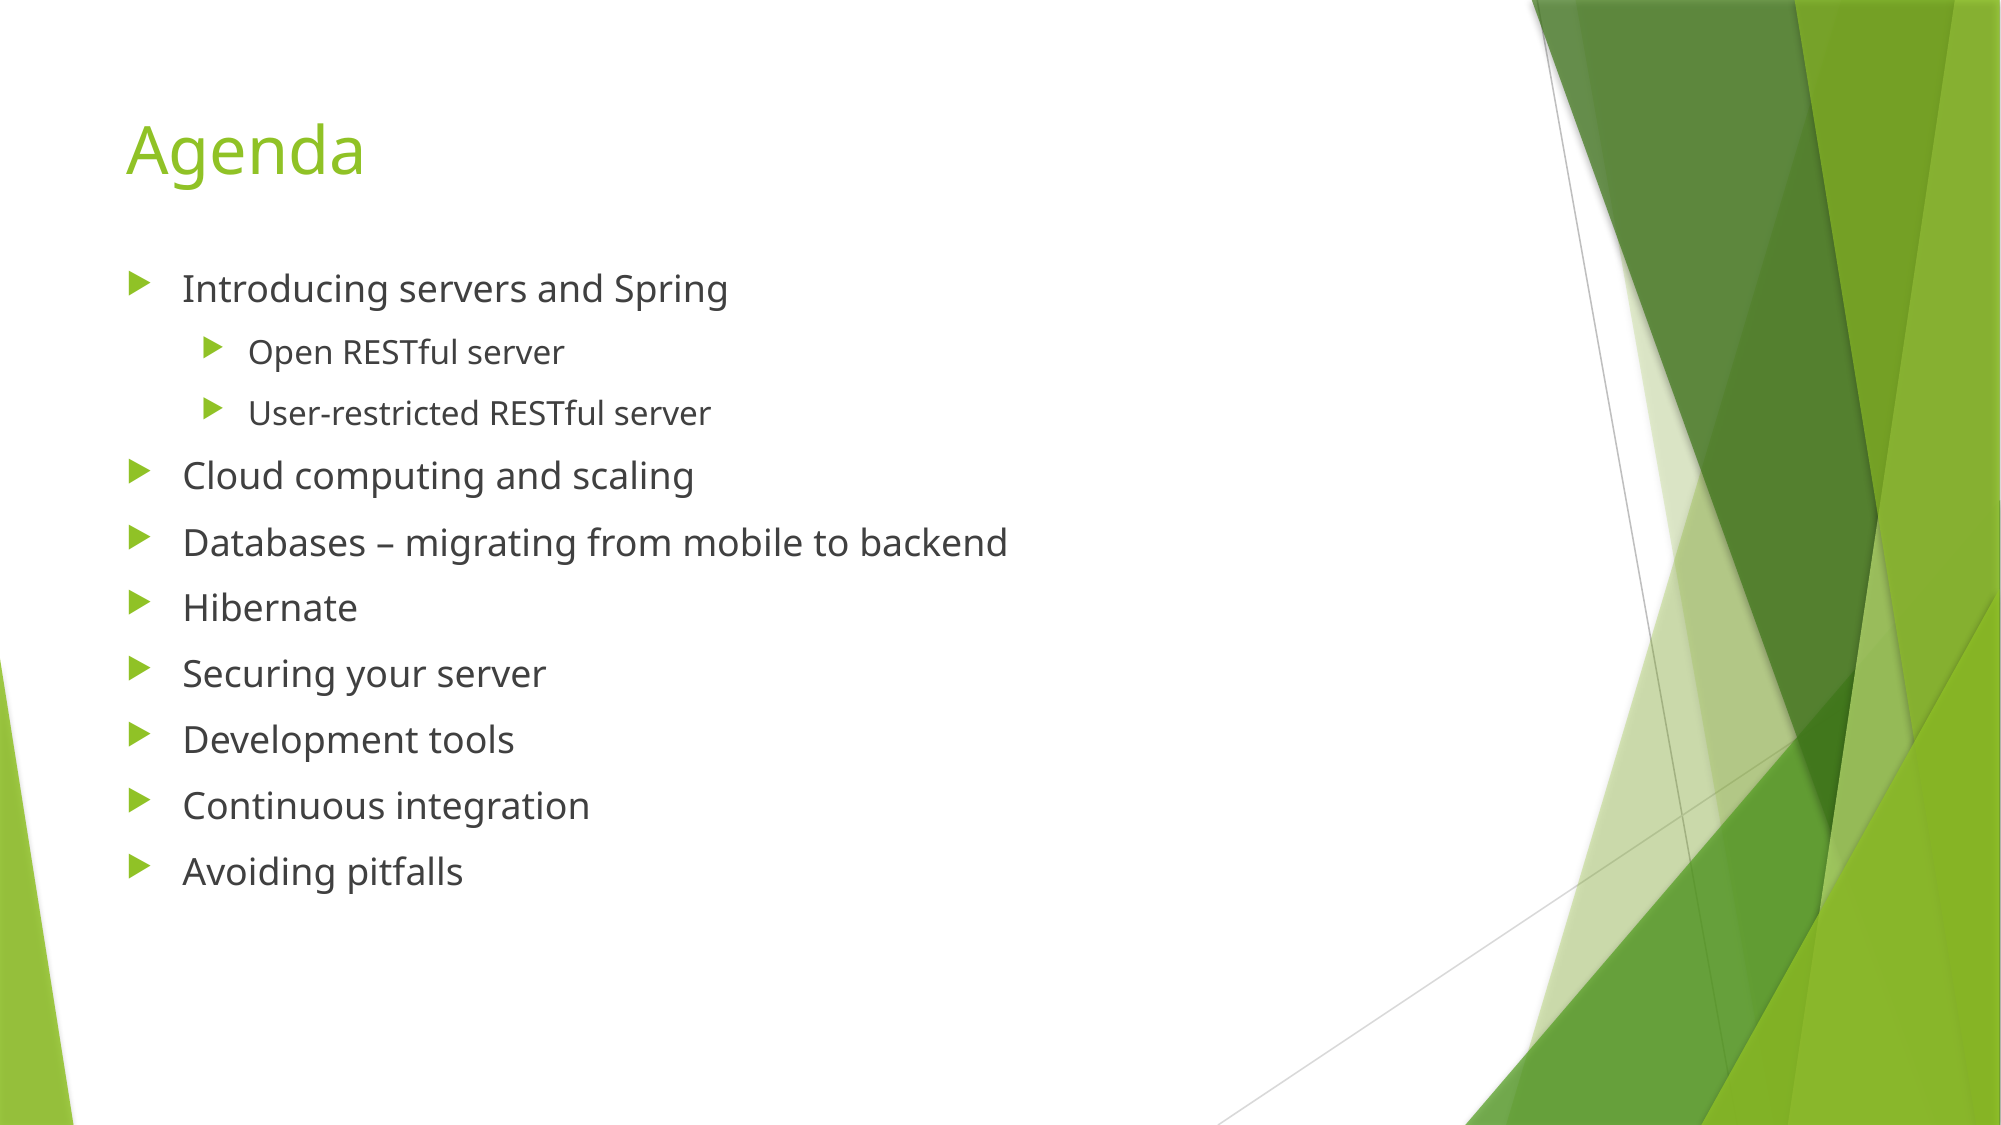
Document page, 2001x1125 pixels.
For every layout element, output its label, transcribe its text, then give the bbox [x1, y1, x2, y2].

list Introducing servers and Spring Open RESTful server User-restricted RESTful server Cloud computing and scaling Databases – migrating from mobile to backend Hibernate Securing your server Development tools Continuous integration Avoiding pitfalls [111, 257, 1522, 992]
title Agenda [111, 99, 1522, 196]
